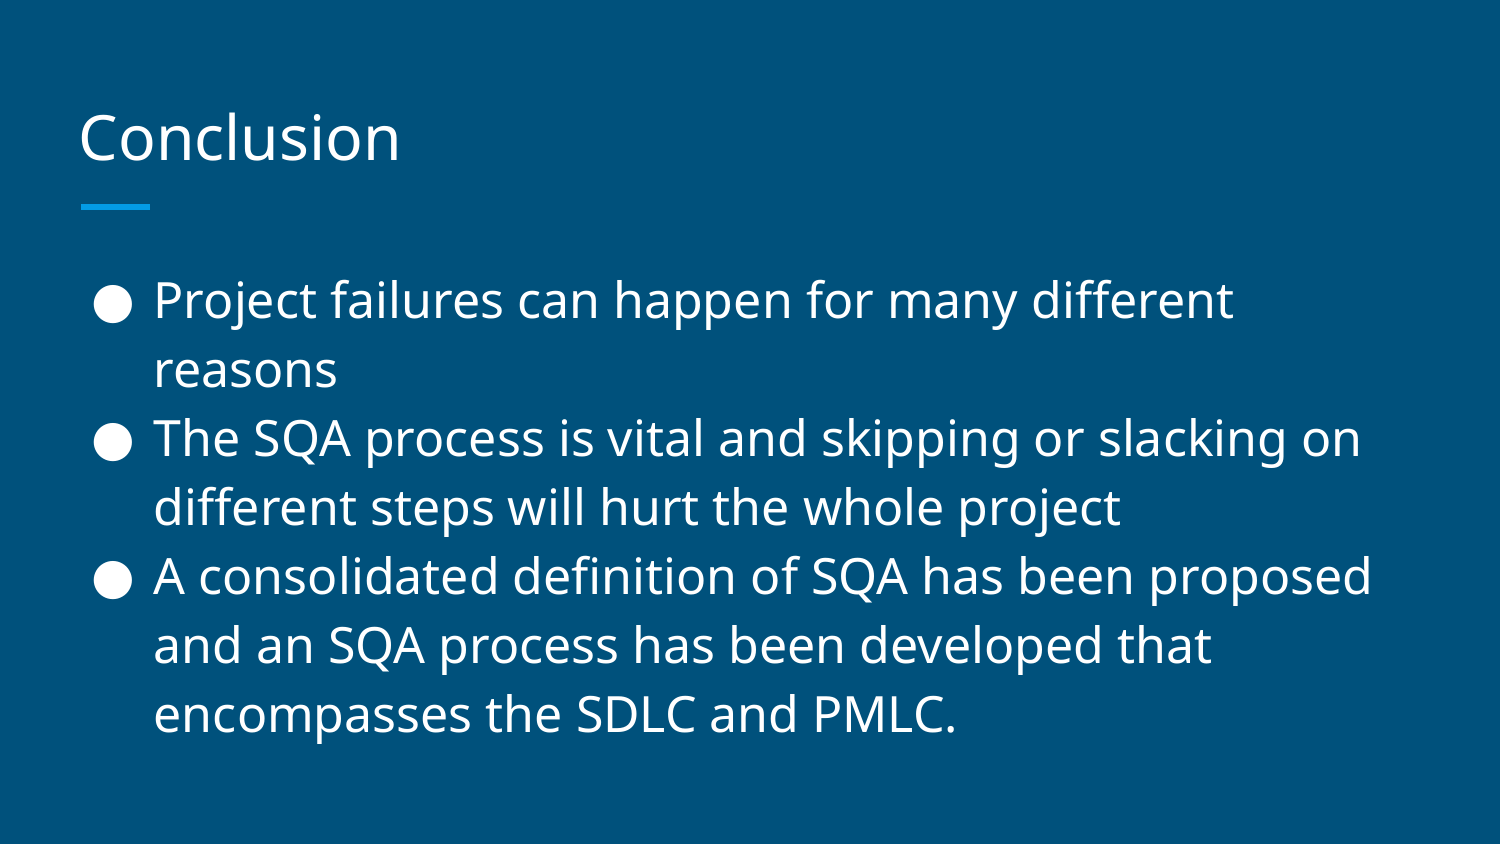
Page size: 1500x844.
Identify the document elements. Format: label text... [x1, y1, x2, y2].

list Project failures can happen for many different reasons The SQA process is vital and skipping or slacking on different steps will hurt the whole project A consolidated definition of SQA has been proposed and an SQA process has been developed that encompasses the SDLC and PMLC. [63, 244, 1437, 750]
title Conclusion [63, 75, 1437, 188]
